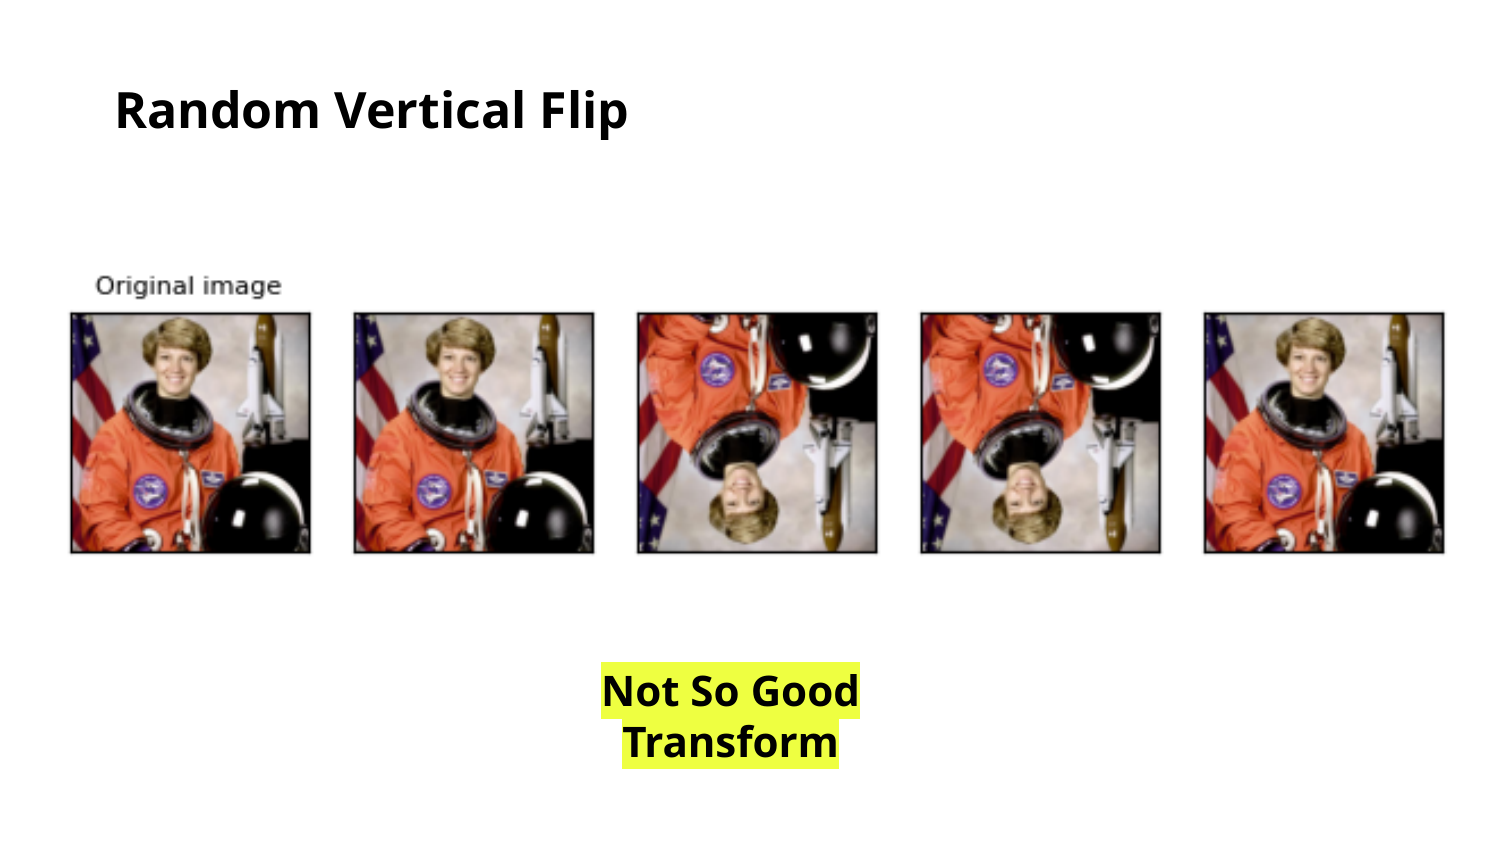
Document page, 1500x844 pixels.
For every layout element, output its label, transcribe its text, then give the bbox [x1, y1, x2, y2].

text_box Not So Good Transform [484, 649, 977, 781]
title Random Vertical Flip [112, 77, 1349, 220]
picture [37, 254, 1463, 587]
